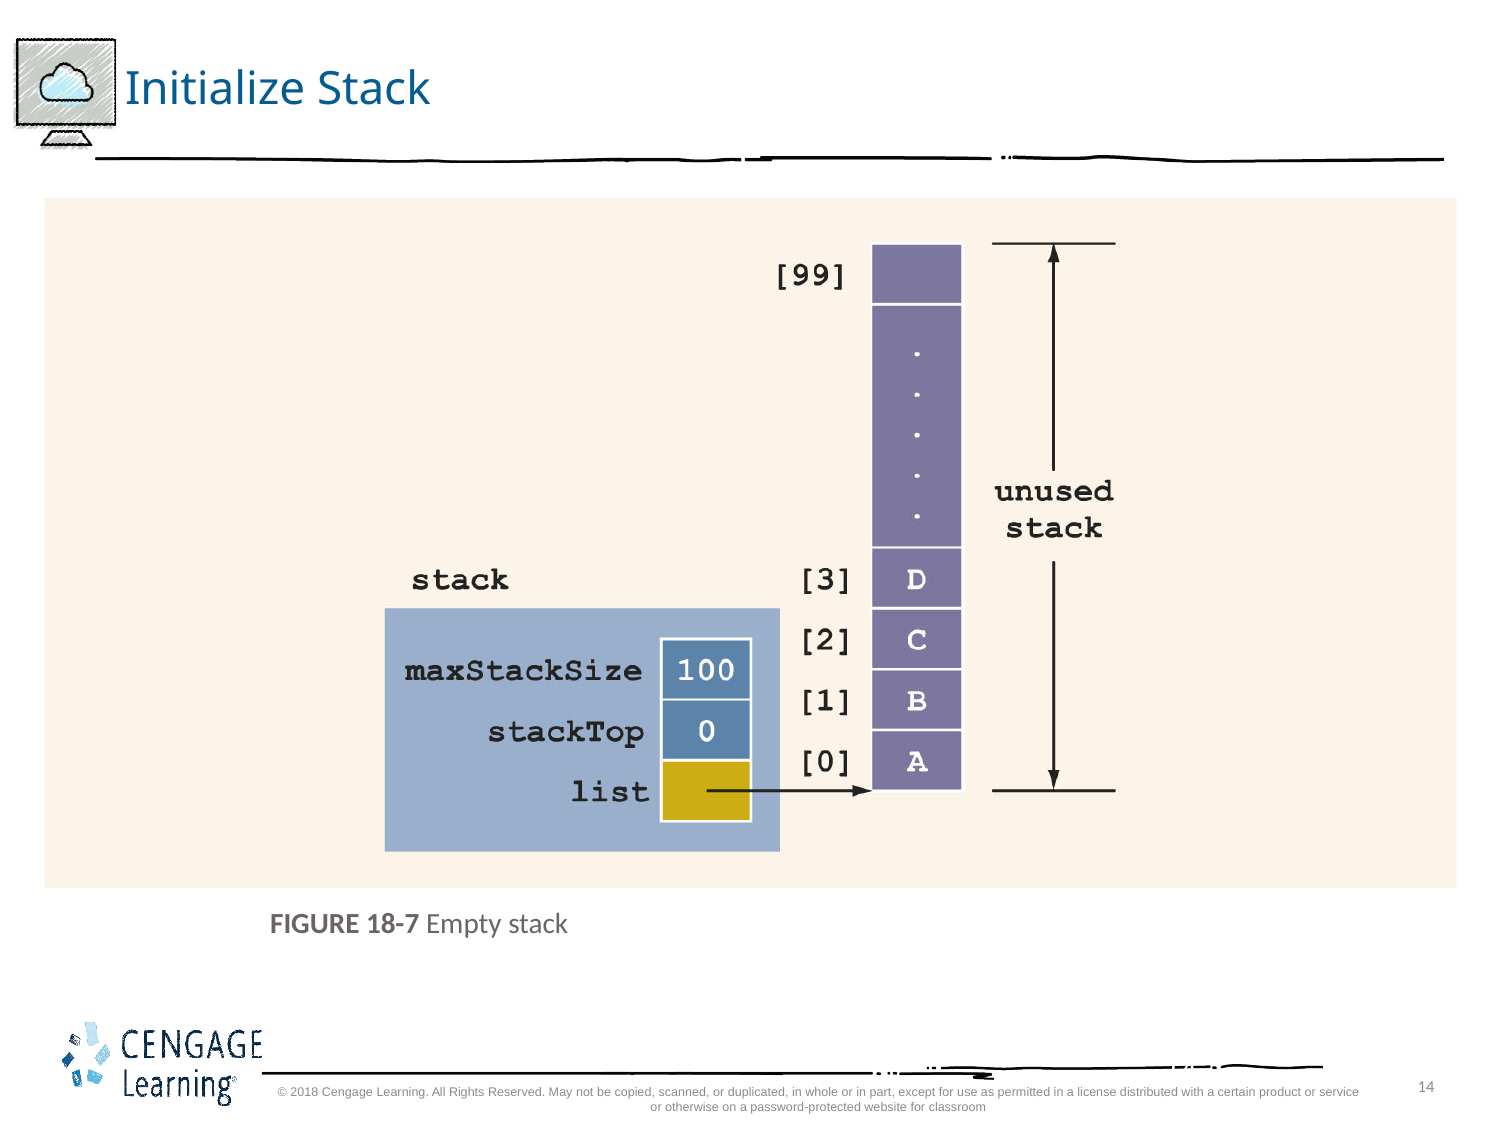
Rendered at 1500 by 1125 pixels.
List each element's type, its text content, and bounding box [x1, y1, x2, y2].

picture [39, 193, 1461, 888]
picture [95, 155, 1444, 163]
list FIGURE 18-7 Empty stack [262, 900, 1365, 949]
footer © 2018 Cengage Learning. All Rights Reserved. May not be copied, scanned, or duplicated, in whole or in part, except for use as permitted in a license distributed with a certain product or service or otherwise on a password-protected website for classroom [261, 1079, 1375, 1120]
title Initialize Stack [125, 66, 1442, 116]
slide_number 14 [1149, 1042, 1500, 1103]
picture [62, 1022, 1149, 1106]
picture [12, 36, 117, 151]
